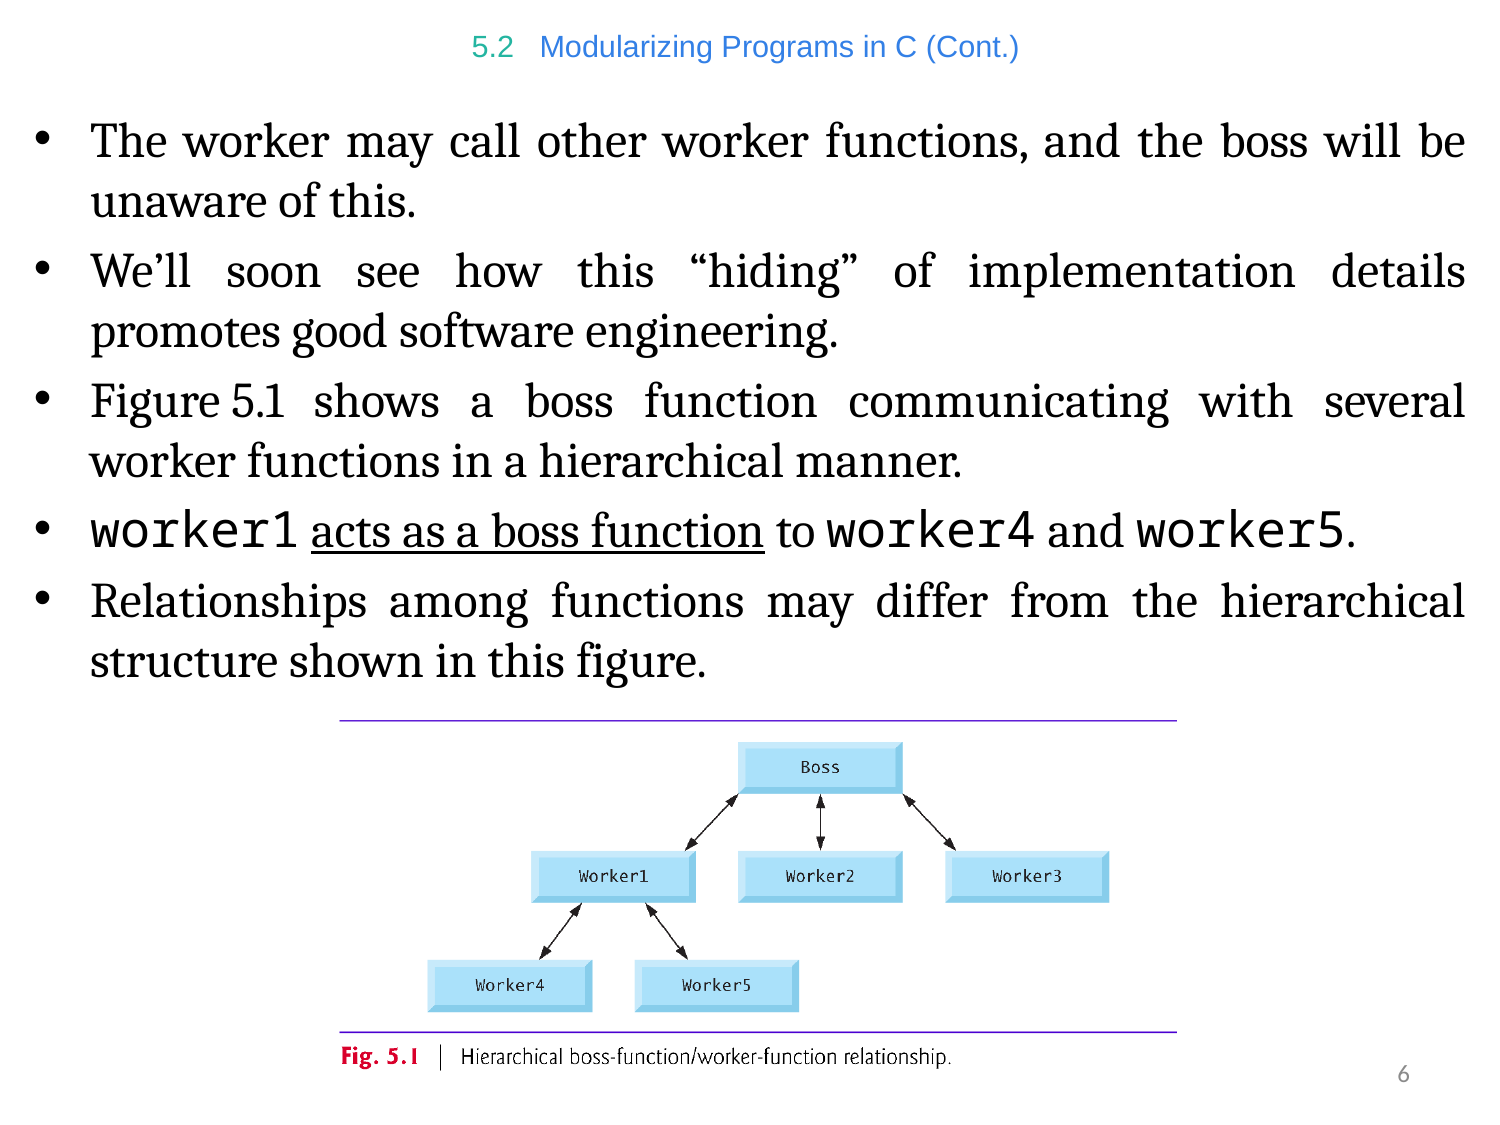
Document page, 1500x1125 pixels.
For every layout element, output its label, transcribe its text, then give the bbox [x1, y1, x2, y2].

title 5.2 Modularizing Programs in C (Cont.) [75, 18, 1425, 72]
picture [322, 718, 1178, 1074]
slide_number 6 [1074, 1042, 1425, 1103]
list The worker may call other worker functions, and the boss will be unaware of this. We’ll soon see how this “hiding” of implementation details promotes good software engineering. Figure 5.1 shows a boss function communicating with several worker functions in a hierarchical manner. worker1 acts as a boss function to worker4 and worker5. Relationships among functions may differ from the hierarchical structure shown in this figure. [18, 99, 1482, 750]
